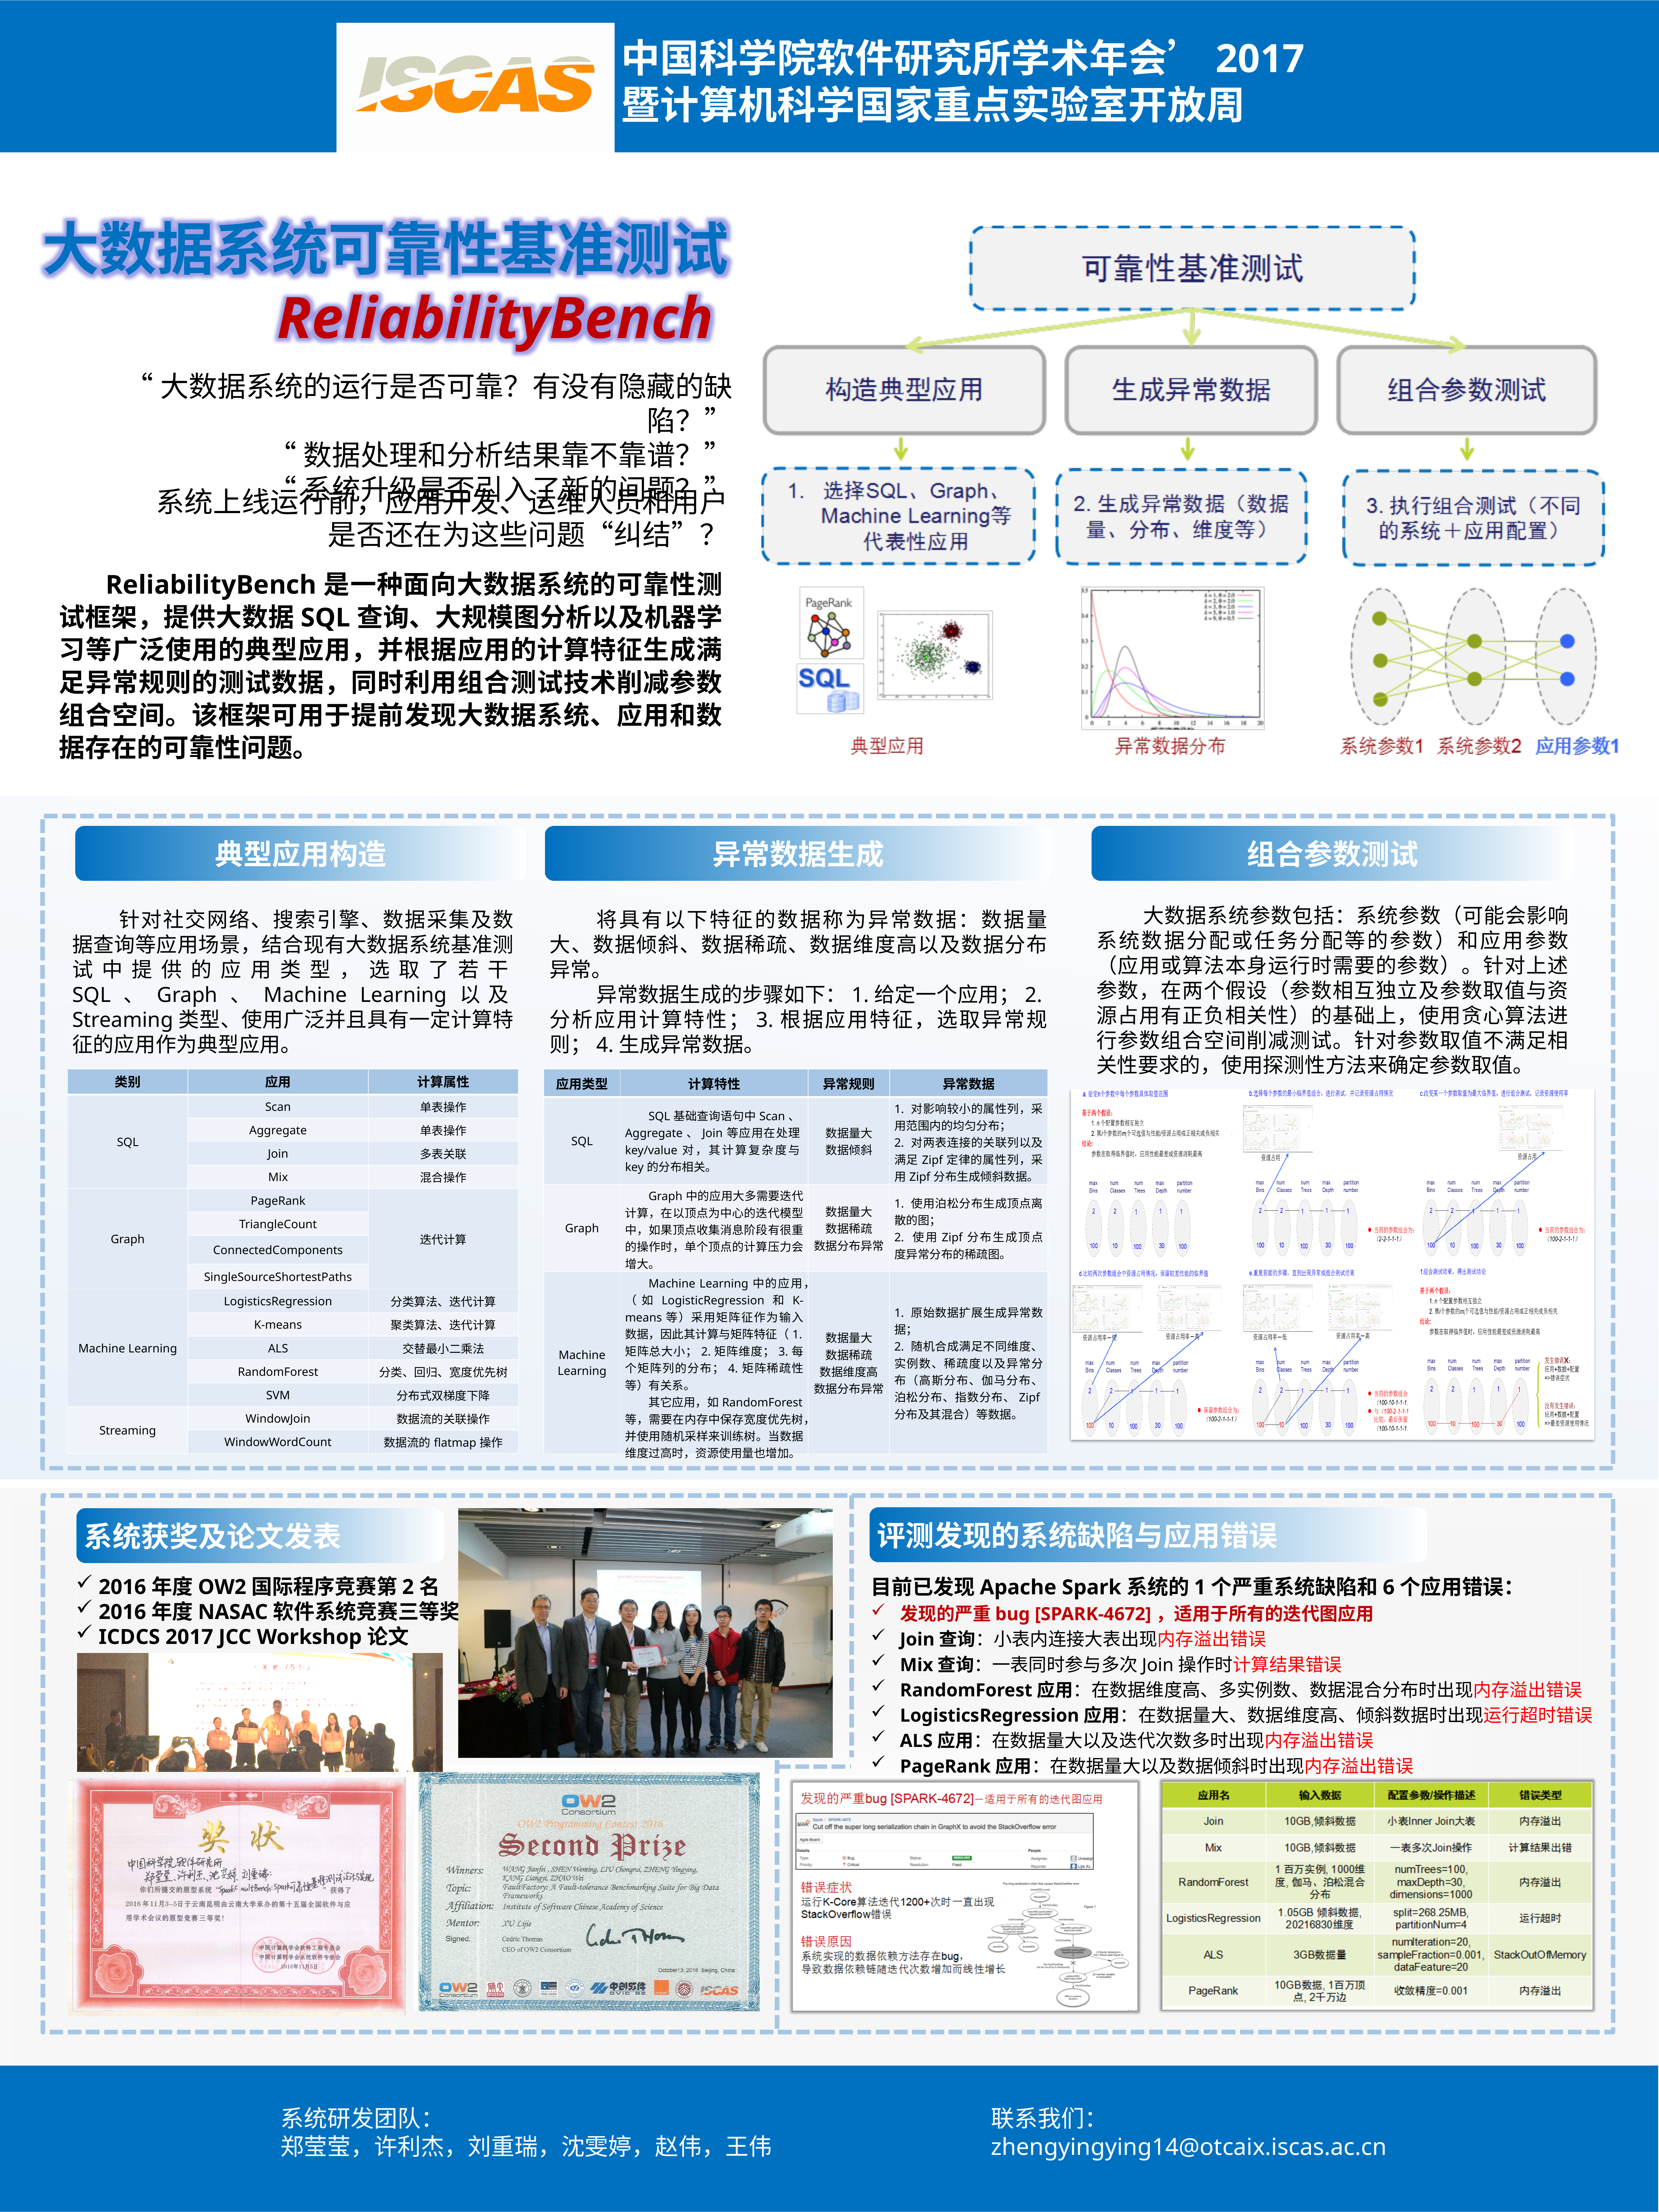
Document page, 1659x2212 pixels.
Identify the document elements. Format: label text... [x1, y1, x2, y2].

text_box [0, 0, 1659, 153]
text_box 中国科学院软件研究所学术年会’2017 暨计算机科学国家重点实验室开放周 [616, 31, 1340, 129]
table_cell Mix [188, 1165, 368, 1188]
table_header 计算属性 [369, 1069, 518, 1094]
table_cell RandomForest [188, 1360, 368, 1383]
table_cell SQL基础查询语句中Scan、Aggregate、Join等应用在处理key/value对，其计算复杂度与key的分布相关。 [621, 1098, 808, 1184]
table_header 计算特性 [621, 1069, 808, 1096]
table_cell ConnectedComponents [188, 1236, 368, 1264]
text_box [42, 816, 1613, 1469]
text_box 组合参数测试 [1092, 826, 1574, 881]
table_cell ALS [188, 1337, 368, 1359]
text_box 系统上线运行前，应用开发、运维人员和用户是否还在为这些问题“纠结”？ [127, 483, 733, 553]
table_cell PageRank [188, 1189, 368, 1212]
table_header 异常规则 [808, 1069, 889, 1096]
picture [458, 1508, 833, 1758]
picture [1071, 1089, 1594, 1440]
table_cell 1. 原始数据扩展生成异常数据； 2. 随机合成满足不同维度、实例数、稀疏度以及异常分布（高斯分布、伽马分布、泊松分布、指数分布、Zipf分布及其混合）等数据。 [890, 1272, 1048, 1454]
table_cell SingleSourceShortestPaths [188, 1264, 368, 1289]
table_cell 聚类算法、迭代计算 [369, 1313, 518, 1336]
table_cell SQL [544, 1098, 620, 1184]
table_cell Streaming [68, 1407, 188, 1453]
text_box 典型应用构造 [75, 826, 527, 881]
text_box 针对社交网络、搜索引擎、数据采集及数据查询等应用场景，结合现有大数据系统基准测试中提供的应用类型，选取了若干SQL、Graph、Machine Learning以及Streaming类型、使用广泛并且具有一定计算特征的应用作为典型应用。 [67, 904, 519, 1058]
text_box [43, 1495, 1613, 2032]
text_box [56, 197, 793, 334]
table_cell 分布式双梯度下降 [369, 1383, 518, 1406]
text_box 2016年度OW2国际程序竞赛第2名 2016年度NASAC软件系统竞赛三等奖 ICDCS 2017 JCC Workshop论文 [71, 1571, 458, 1650]
table_cell Machine Learning [68, 1289, 188, 1406]
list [336, 23, 615, 153]
table_cell 迭代计算 [369, 1189, 518, 1289]
table_cell Machine Learning [544, 1272, 620, 1454]
text_box 异常数据生成 [545, 826, 1052, 881]
table_cell 数据量大 数据稀疏 数据分布异常 [808, 1185, 889, 1271]
table_cell TriangleCount [188, 1212, 368, 1235]
text_box “大数据系统的运行是否可靠？有没有隐藏的缺陷？” “数据处理和分析结果靠不靠谱？” “系统升级是否引入了新的问题？” [41, 366, 738, 508]
text_box 系统获奖及论文发表 [76, 1508, 444, 1563]
table_cell 分类算法、迭代计算 [369, 1289, 518, 1312]
text_box ReliabilityBench是一种面向大数据系统的可靠性测试框架，提供大数据SQL查询、大规模图分析以及机器学习等广泛使用的典型应用，并根据应用的计算特征生成满足异常规则的测试数据，同时利用组合测试技术削减参数组合空间。该框架可用于提前发现大数据系统、应用和数据存在的可靠性问题。 [54, 564, 728, 765]
table_header 类别 [68, 1069, 188, 1094]
picture [68, 1653, 760, 2066]
table_cell Graph [68, 1189, 188, 1289]
text_box [0, 796, 1658, 1479]
table_cell Aggregate [188, 1118, 368, 1141]
picture [1162, 1782, 1593, 2010]
table_cell LogisticsRegression [188, 1289, 368, 1312]
table_cell Graph中的应用大多需要迭代计算，在以顶点为中心的迭代模型中，如果顶点收集消息阶段有很重的操作时，单个顶点的计算压力会增大。 [621, 1185, 808, 1271]
table_cell 数据量大 数据稀疏 数据维度高 数据分布异常 [808, 1272, 889, 1454]
table_cell 单表操作 [369, 1118, 518, 1141]
table_cell SQL [68, 1096, 188, 1188]
text_box 目前已发现Apache Spark系统的1个严重系统缺陷和6个应用错误： 发现的严重bug [SPARK-4672]，适用于所有的迭代图应用 Join查询：小表内连接大表出现内存溢出错误 Mix查询：一表同时参与多次Join操作时计算结果错误 RandomForest应用：在数据维度高、多实例数、数据混合分布时出现内存溢出错误 LogisticsRegression应用：在数据量大、数据维度高、倾斜数据时出现运行超时错误 ALS应用：在数据量大以及迭代次数多时出现内存溢出错误 PageRank应用：在数据量大以及数据倾斜时出现内存溢出错误 [866, 1571, 1600, 1779]
table_cell 单表操作 [369, 1096, 518, 1118]
table_cell Graph [544, 1185, 620, 1271]
table_cell K-means [188, 1313, 368, 1336]
table_header 应用 [188, 1069, 368, 1094]
table_cell SVM [188, 1383, 368, 1406]
table_header 异常数据 [890, 1069, 1048, 1096]
text_box 将具有以下特征的数据称为异常数据：数据量大、数据倾斜、数据稀疏、数据维度高以及数据分布异常。 异常数据生成的步骤如下：1.给定一个应用；2.分析应用计算特性；3.根据应用特征，选取异常规则；4.生成异常数据。 [545, 904, 1052, 1058]
table_header 应用类型 [544, 1069, 620, 1096]
text_box 联系我们： zhengyingying14@otcaix.iscas.ac.cn [986, 2101, 1610, 2162]
table_cell 1. 对影响较小的属性列，采用范围内的均匀分布； 2. 对两表连接的关联列以及满足Zipf定律的属性列，采用Zipf分布生成倾斜数据。 [890, 1098, 1048, 1184]
picture [793, 1783, 1137, 2011]
table_cell 交替最小二乘法 [369, 1337, 518, 1359]
table_cell WindowJoin [188, 1407, 368, 1430]
table_cell 数据流的关联操作 [369, 1407, 518, 1430]
table_cell Join [188, 1142, 368, 1165]
table_cell 数据量大 数据倾斜 [808, 1098, 889, 1184]
table_cell 1. 使用泊松分布生成顶点离散的图； 2. 使用Zipf分布生成顶点度异常分布的稀疏图。 [890, 1185, 1048, 1271]
table_cell Scan [188, 1096, 368, 1118]
text_box 系统研发团队： 郑莹莹，许利杰，刘重瑞，沈雯婷，赵伟，王伟 [276, 2101, 899, 2162]
text_box 大数据系统参数包括：系统参数（可能会影响系统数据分配或任务分配等的参数）和应用参数（应用或算法本身运行时需要的参数）。针对上述参数，在两个假设（参数相互独立及参数取值与资源占用有正负相关性）的基础上，使用贪心算法进行参数组合空间削减测试。针对参数取值不满足相关性要求的，使用探测性方法来确定参数取值。 [1092, 900, 1574, 1079]
table_cell 分类、回归、宽度优先树 [369, 1360, 518, 1383]
text_box 大数据系统可靠性基准测试 ReliabilityBench [8, 210, 733, 352]
picture [761, 226, 1630, 764]
table_cell 混合操作 [369, 1165, 518, 1188]
text_box [0, 1488, 1658, 2065]
table_cell WindowWordCount [188, 1430, 368, 1453]
table_cell Machine Learning中的应用，（如LogisticRegression和K-means等）采用矩阵征作为输入数据，因此其计算与矩阵特征（1.矩阵总大小；2.矩阵维度；3.每个矩阵列的分布；4.矩阵稀疏性等）有关系。 其它应用，如RandomForest等，需要在内存中保存宽度优先树，并使用随机采样来训练树。当数据维度过高时，资源使用量也增加。 [621, 1272, 808, 1454]
text_box [0, 2065, 1658, 2212]
table_cell 多表关联 [369, 1142, 518, 1165]
table_cell 数据流的flatmap操作 [369, 1430, 518, 1453]
text_box 评测发现的系统缺陷与应用错误 [869, 1507, 1427, 1562]
